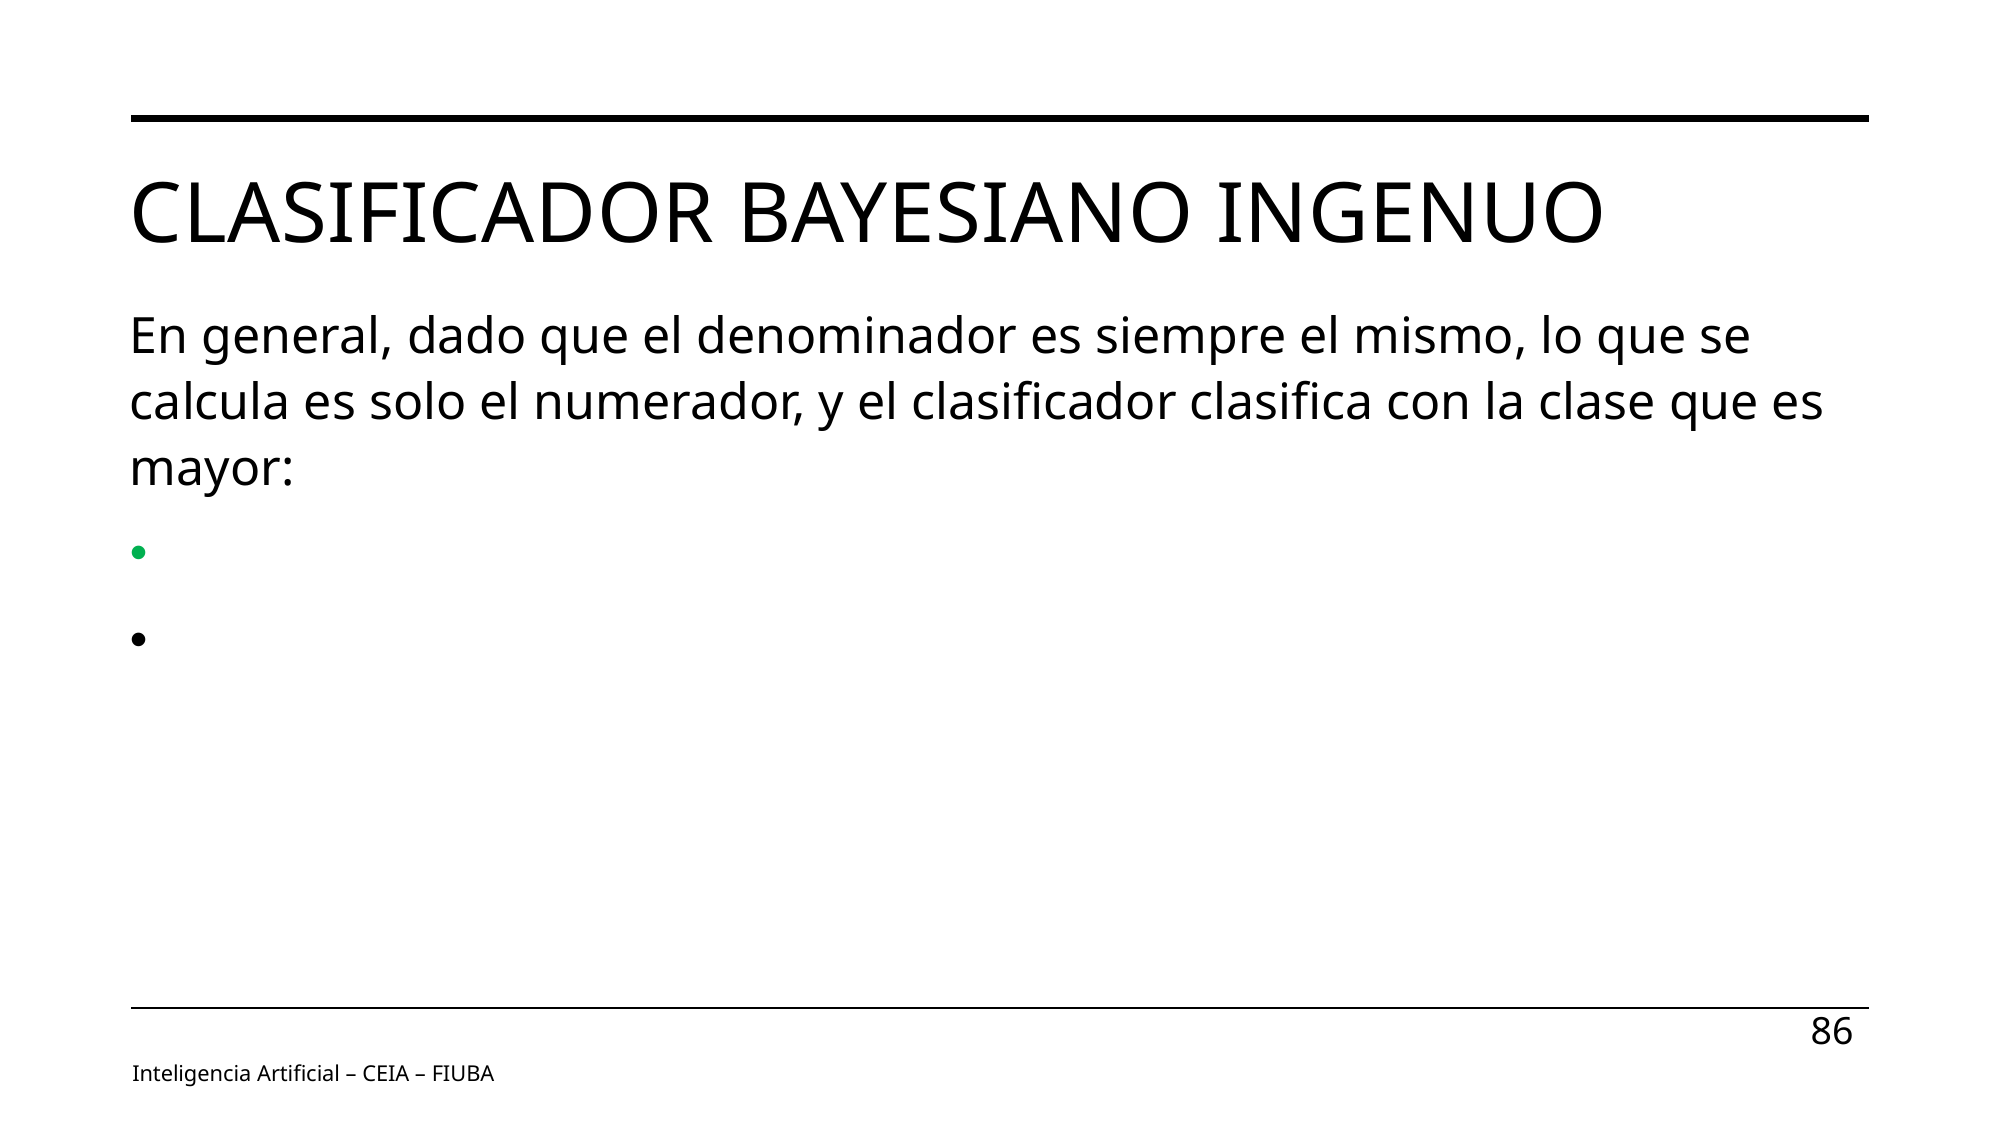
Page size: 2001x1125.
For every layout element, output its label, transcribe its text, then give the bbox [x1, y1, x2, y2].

slide_number 86 [1787, 1010, 1869, 1055]
footer Inteligencia Artificial – CEIA – FIUBA [117, 1042, 862, 1103]
title Clasificador Bayesiano ingenuo [114, 151, 1869, 290]
